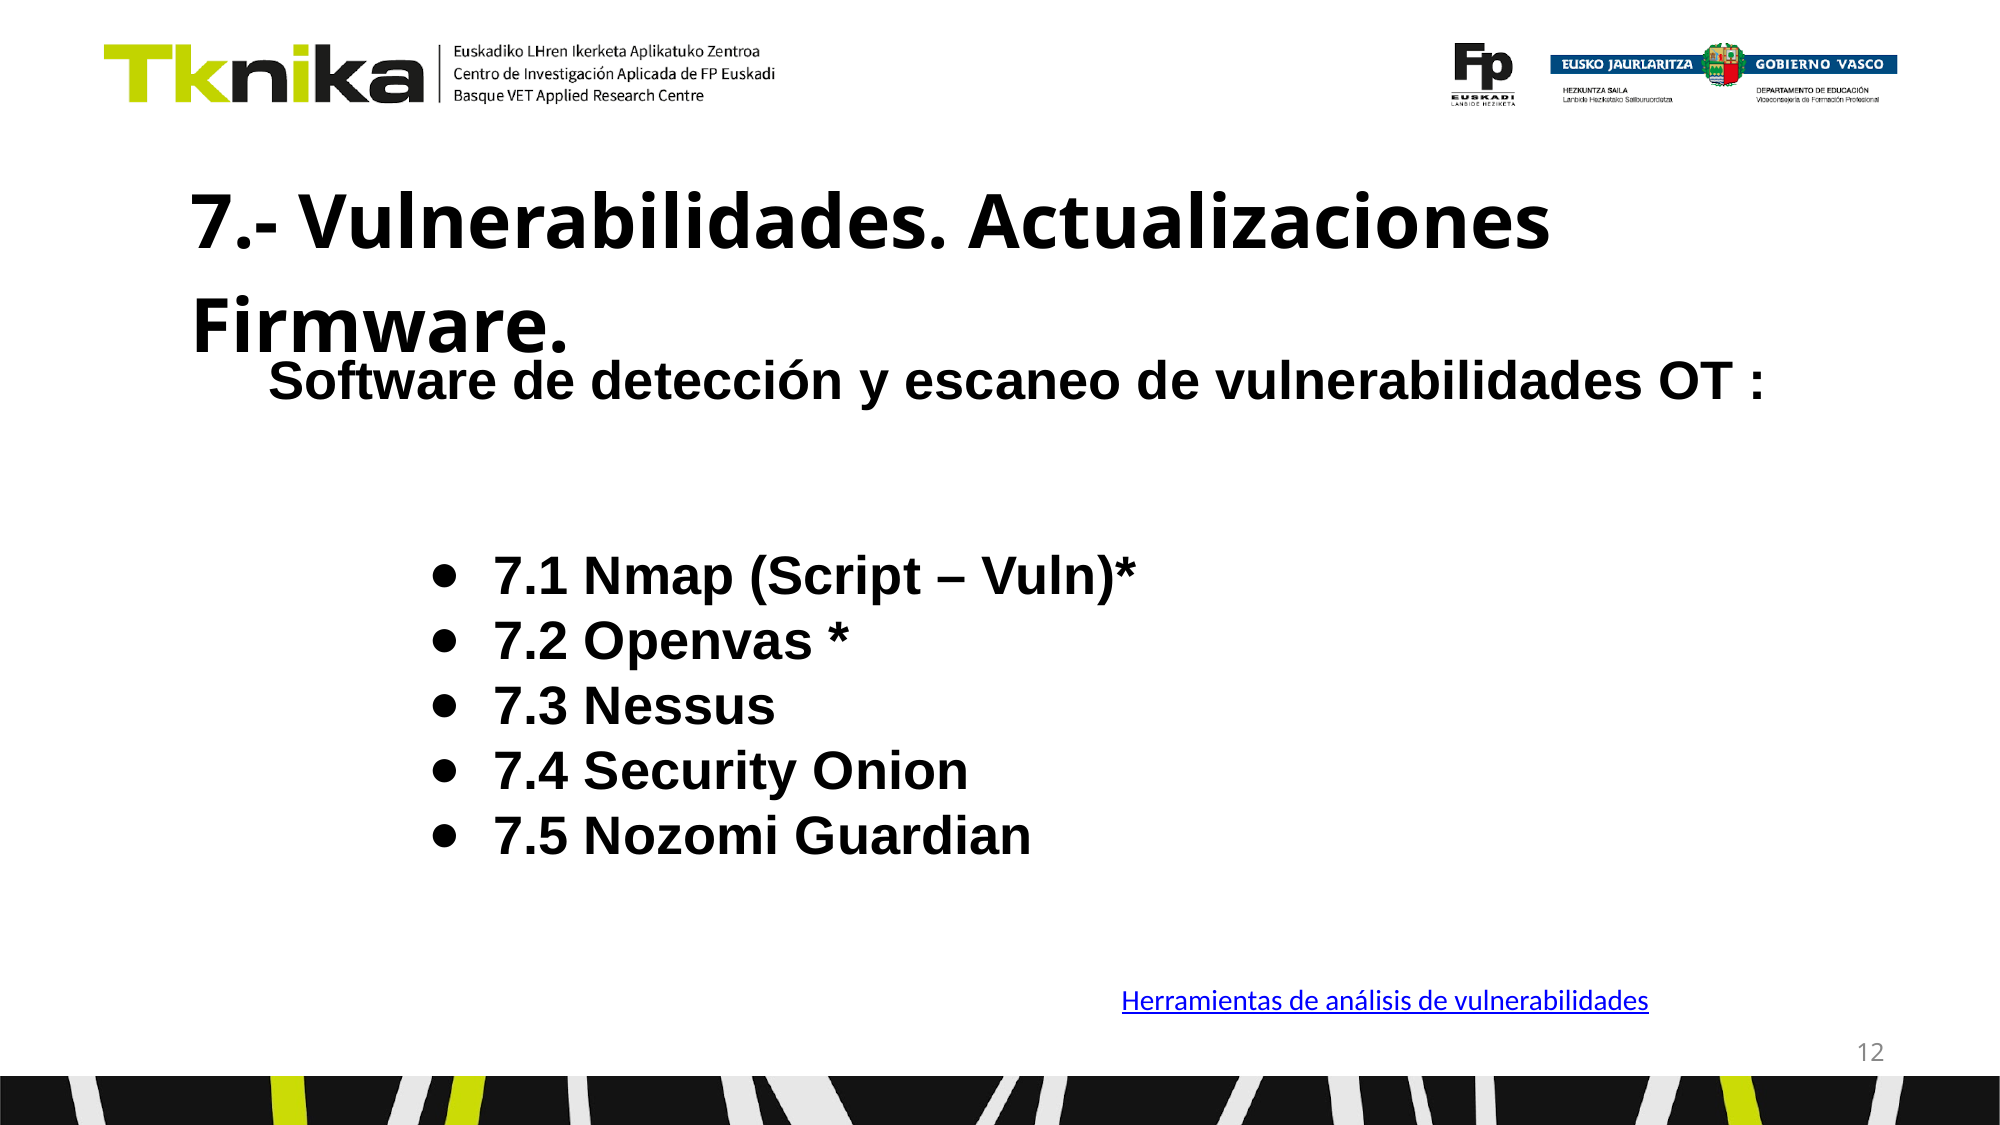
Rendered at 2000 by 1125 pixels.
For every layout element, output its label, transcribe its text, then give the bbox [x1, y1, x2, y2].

picture [102, 42, 1898, 106]
text_box 7.- Vulnerabilidades. Actualizaciones Firmware. [175, 145, 1938, 382]
slide_number ‹#› [1433, 1023, 1900, 1084]
picture [0, 1076, 2000, 1125]
text_box Herramientas de análisis de vulnerabilidades [1106, 965, 1878, 1031]
text_box Software de detección y escaneo de vulnerabilidades OT : 7.1 Nmap (Script – Vuln)* 7.2 Openvas * 7.3 Nessus 7.4 Security Onion 7.5 Nozomi Guardian [253, 330, 1863, 881]
